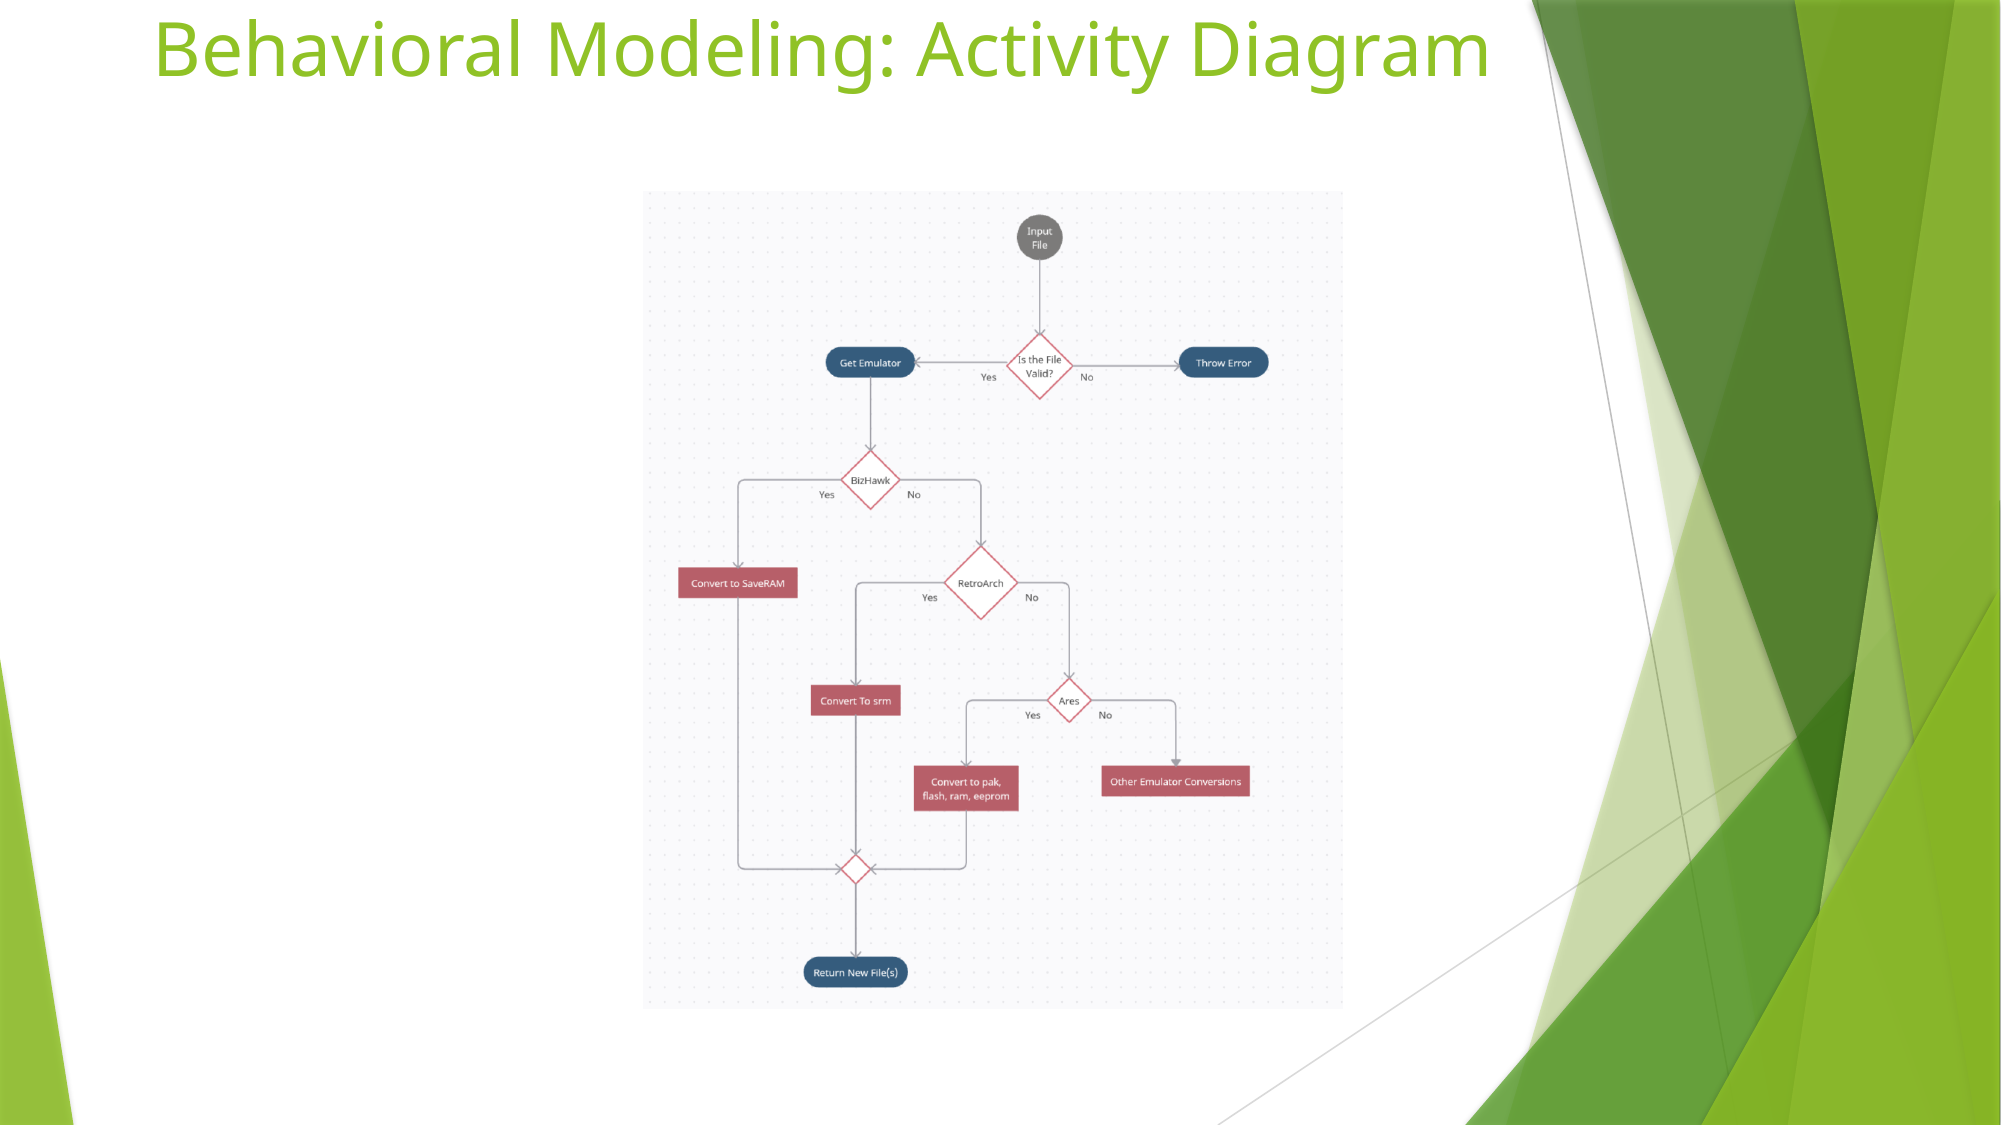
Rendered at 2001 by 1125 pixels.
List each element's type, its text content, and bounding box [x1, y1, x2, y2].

title Behavioral Modeling: Activity Diagram [137, 0, 1863, 211]
picture [643, 190, 1343, 1010]
